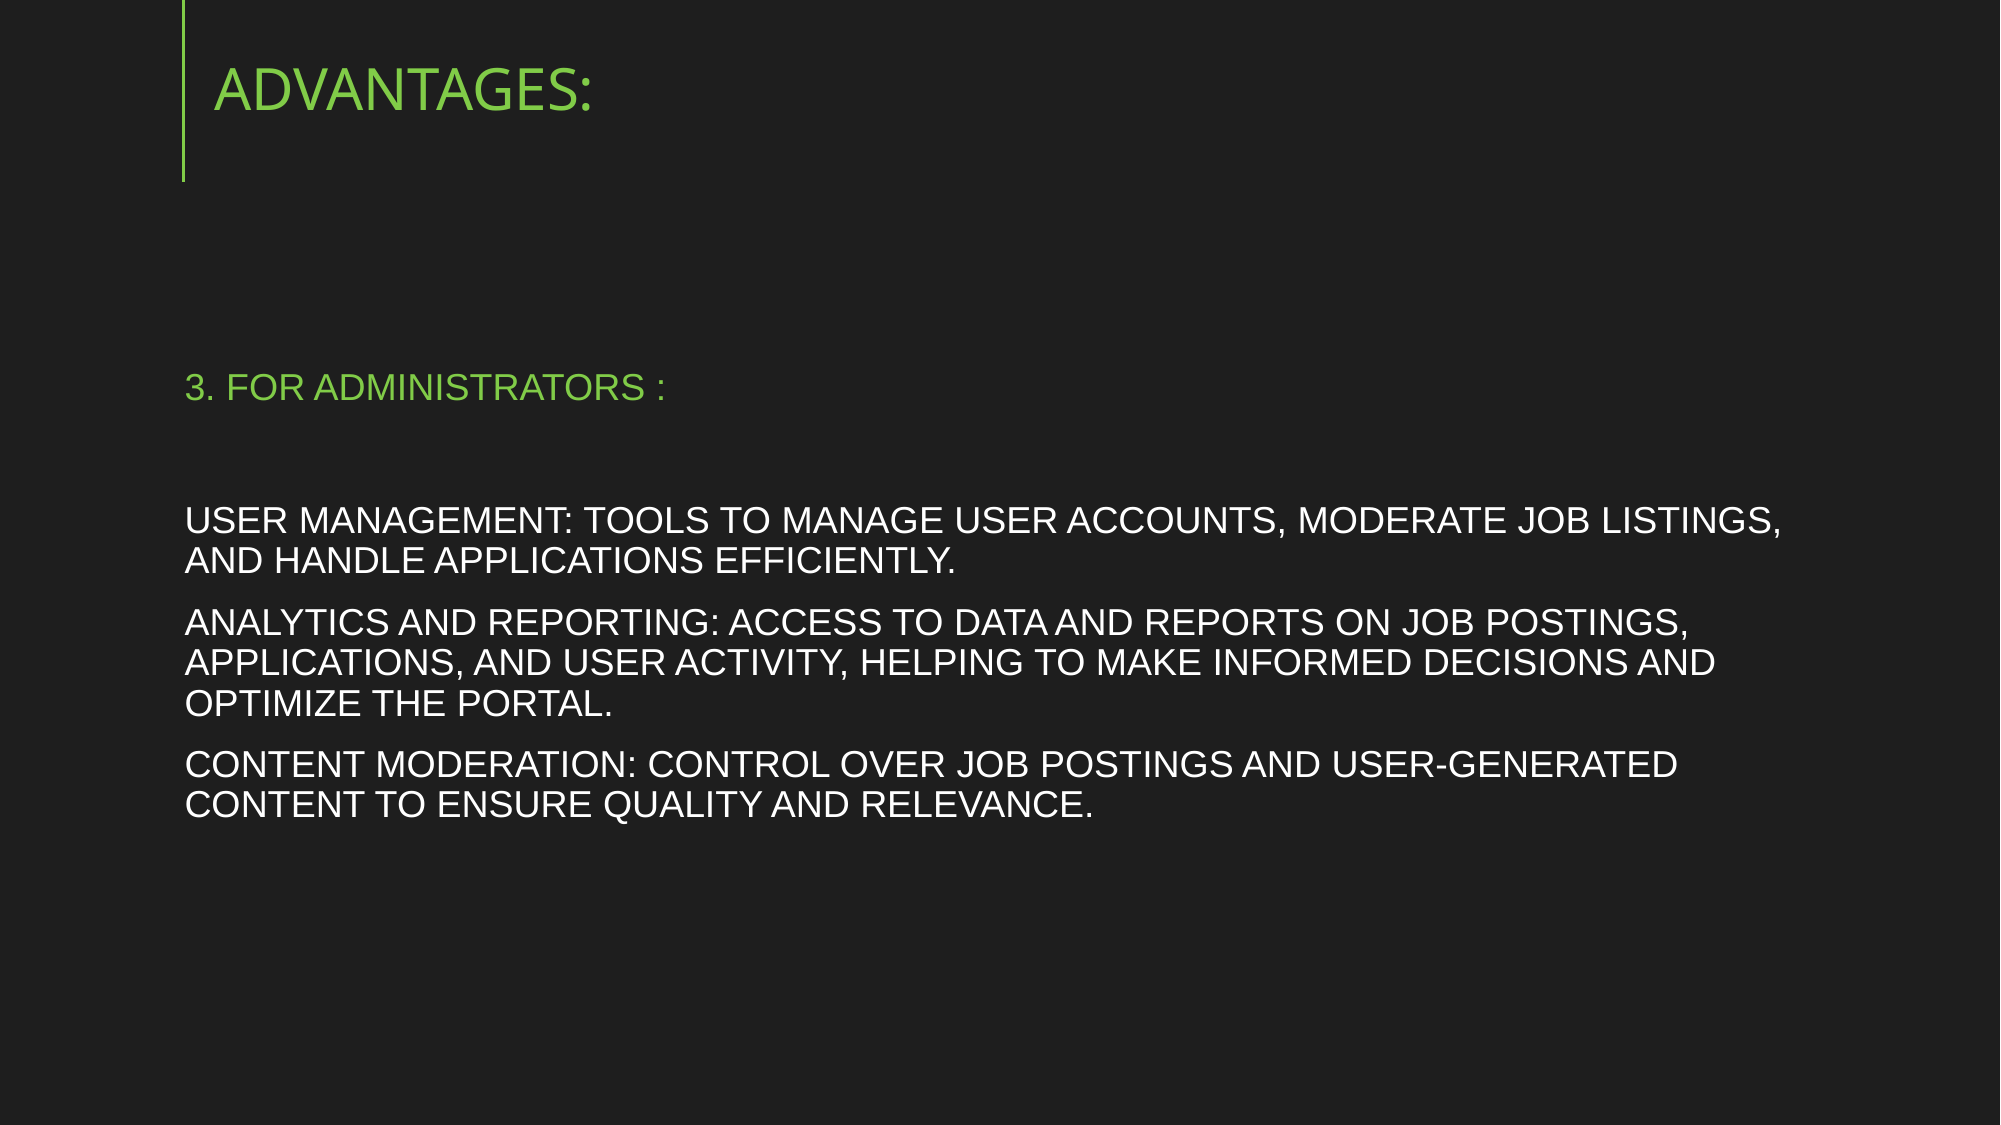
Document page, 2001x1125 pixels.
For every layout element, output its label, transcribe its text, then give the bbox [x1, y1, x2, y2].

list 3. For Administrators : [169, 294, 1895, 447]
title Advantages: [214, 15, 1940, 168]
list User Management: Tools to manage user accounts, moderate job listings, and handle applications efficiently. Analytics and Reporting: Access to data and reports on job postings, applications, and user activity, helping to make informed decisions and optimize the portal. Content Moderation: Control over job postings and user-generated content to ensure quality and relevance. [169, 493, 1815, 1034]
